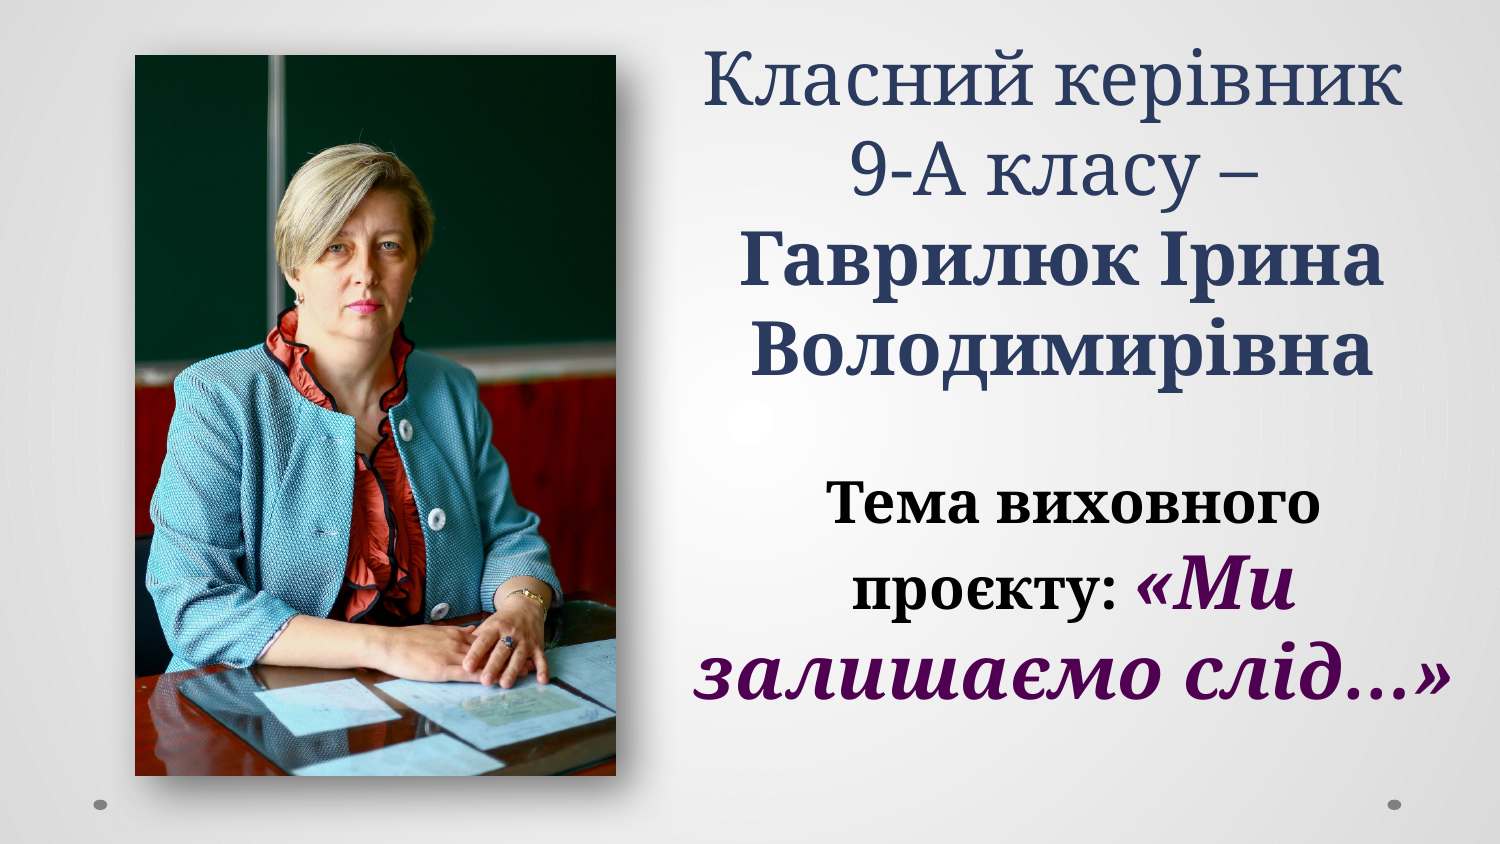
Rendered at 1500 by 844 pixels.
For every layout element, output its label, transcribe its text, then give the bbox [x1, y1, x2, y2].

title Класний керівник 9-А класу – Гаврилюк Ірина Володимирівна [665, 102, 1495, 399]
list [135, 55, 617, 776]
text_box Тема виховного проєкту: «Ми залишаємо слід…» [679, 457, 1471, 723]
